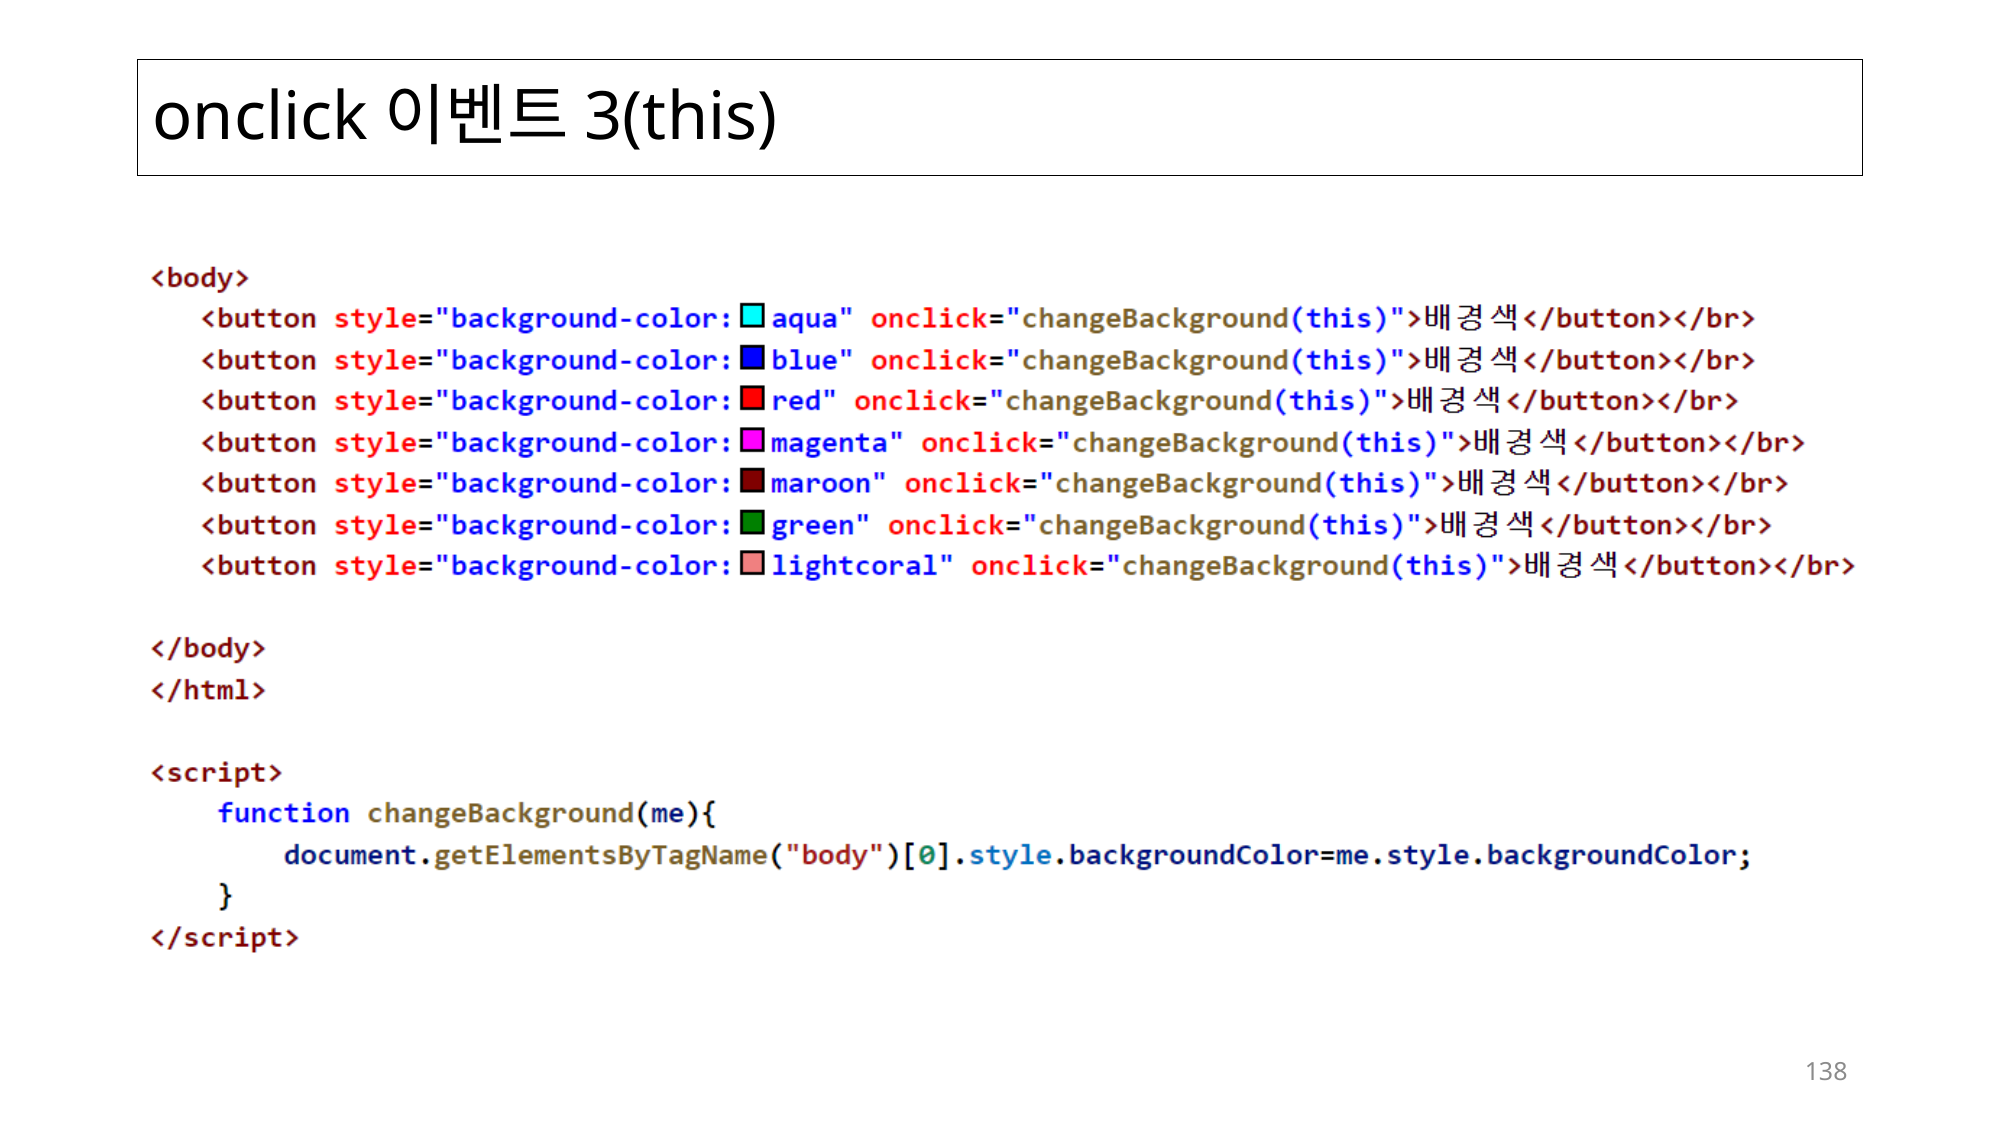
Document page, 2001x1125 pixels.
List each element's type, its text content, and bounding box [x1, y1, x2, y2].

slide_number 138 [1412, 1042, 1863, 1103]
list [137, 254, 1863, 957]
title onclick이벤트3(this) [137, 59, 1863, 176]
